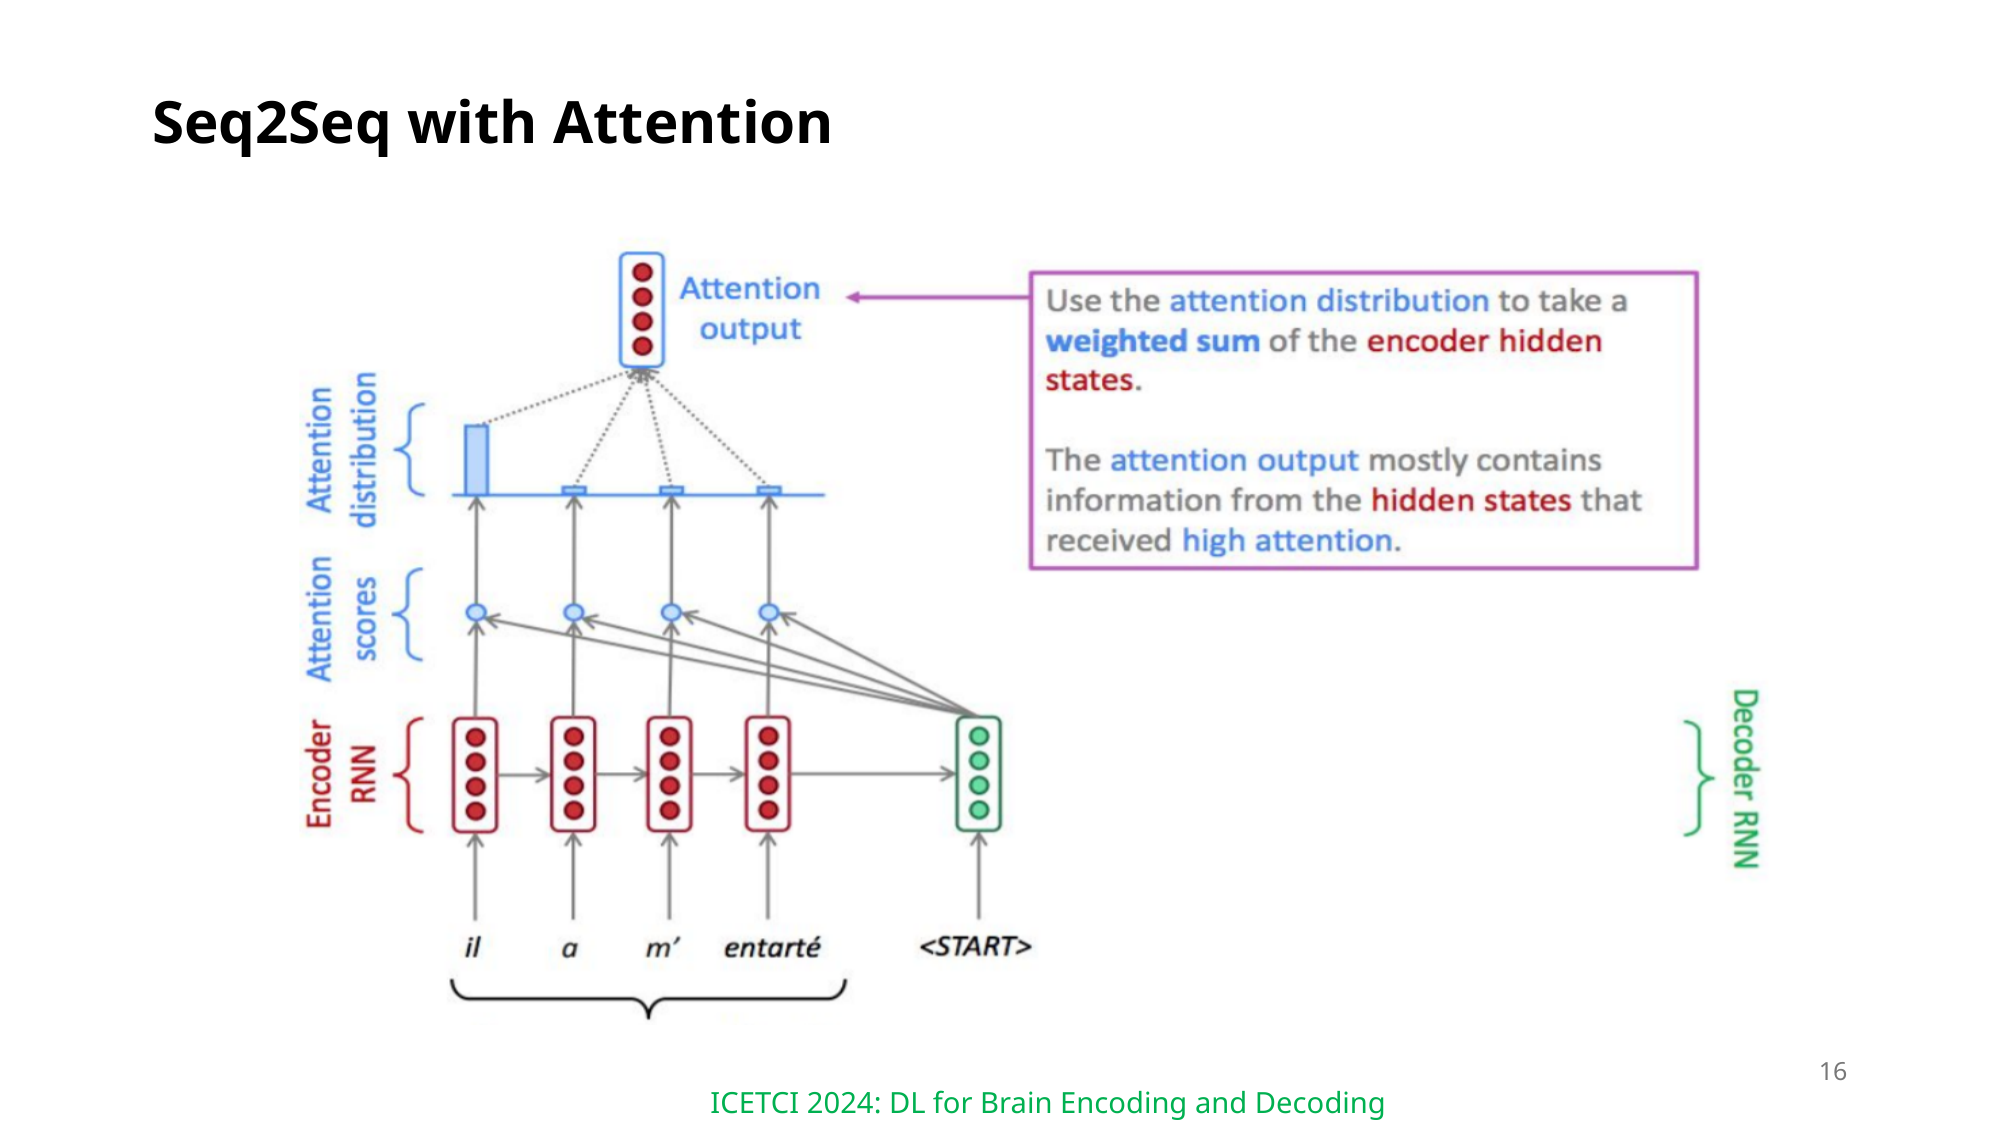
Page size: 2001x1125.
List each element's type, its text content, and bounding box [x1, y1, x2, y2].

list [263, 206, 1772, 1025]
footer ICETCI 2024: DL for Brain Encoding and Decoding [671, 1071, 1425, 1125]
slide_number 16 [1412, 1042, 1863, 1103]
title Seq2Seq with Attention [137, 59, 1863, 190]
